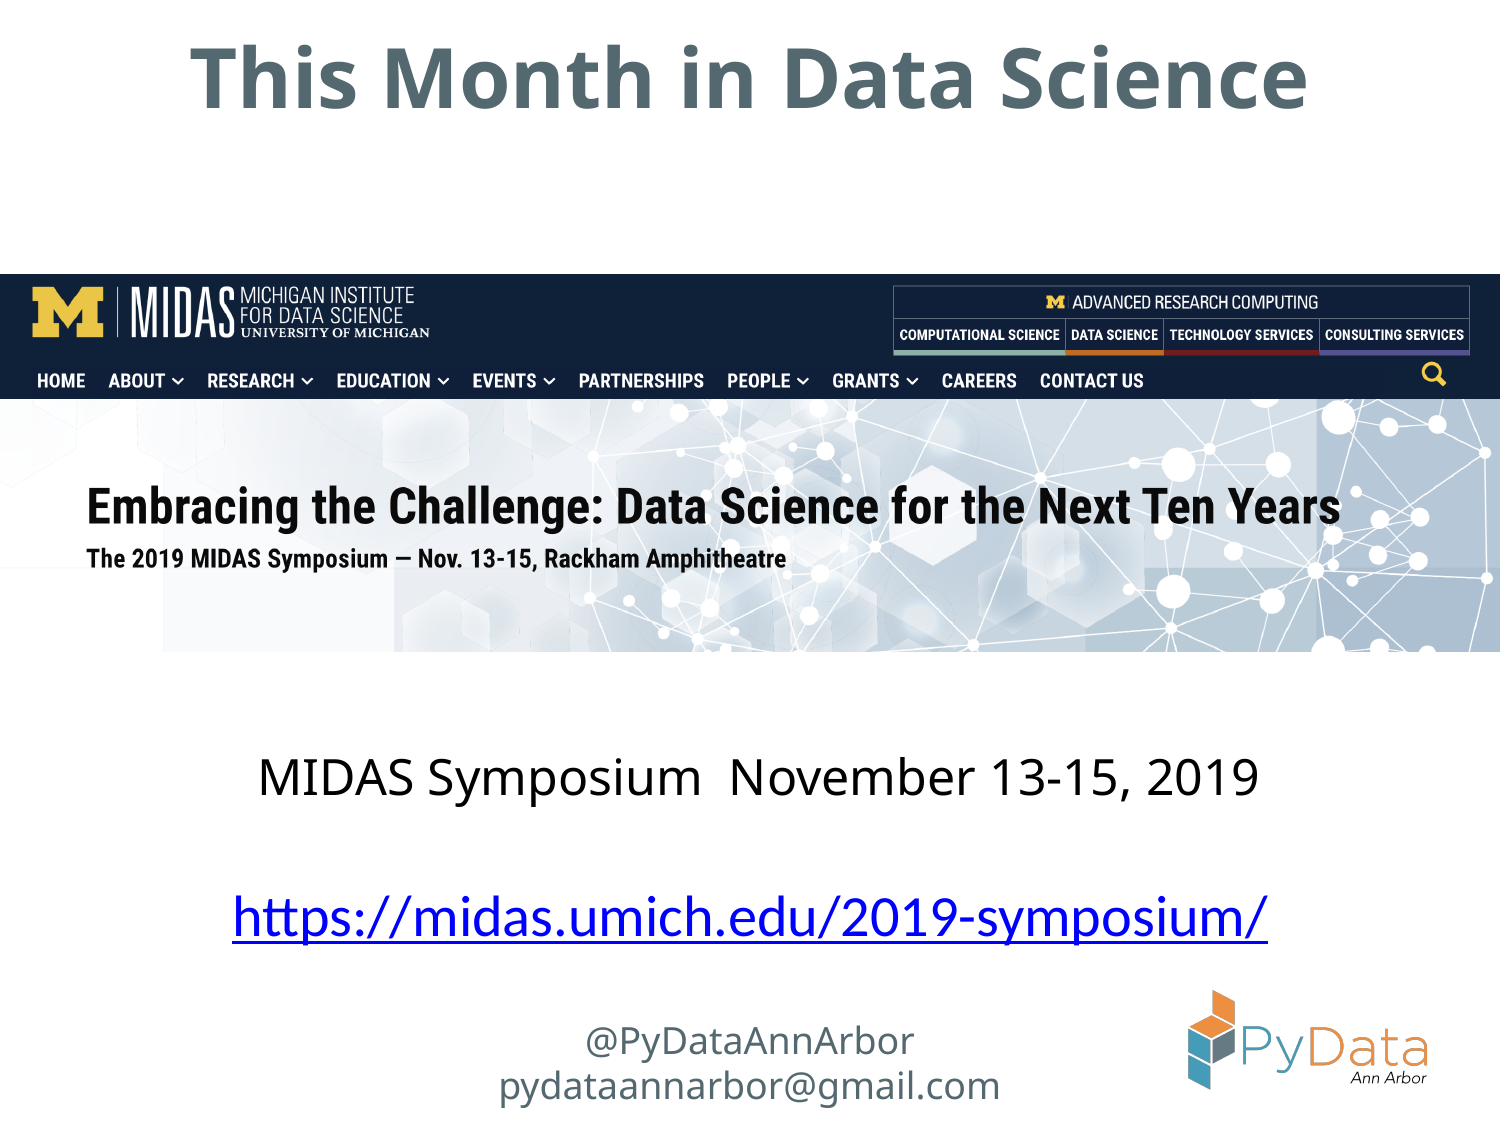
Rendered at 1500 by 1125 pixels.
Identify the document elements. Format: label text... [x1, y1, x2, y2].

picture [1185, 978, 1431, 1101]
text_box MIDAS Symposium November 13-15, 2019 [55, 737, 1463, 813]
picture [0, 274, 1500, 652]
text_box https://midas.umich.edu/2019-symposium/ [217, 871, 1283, 956]
title This Month in Data Science [75, 0, 1425, 170]
